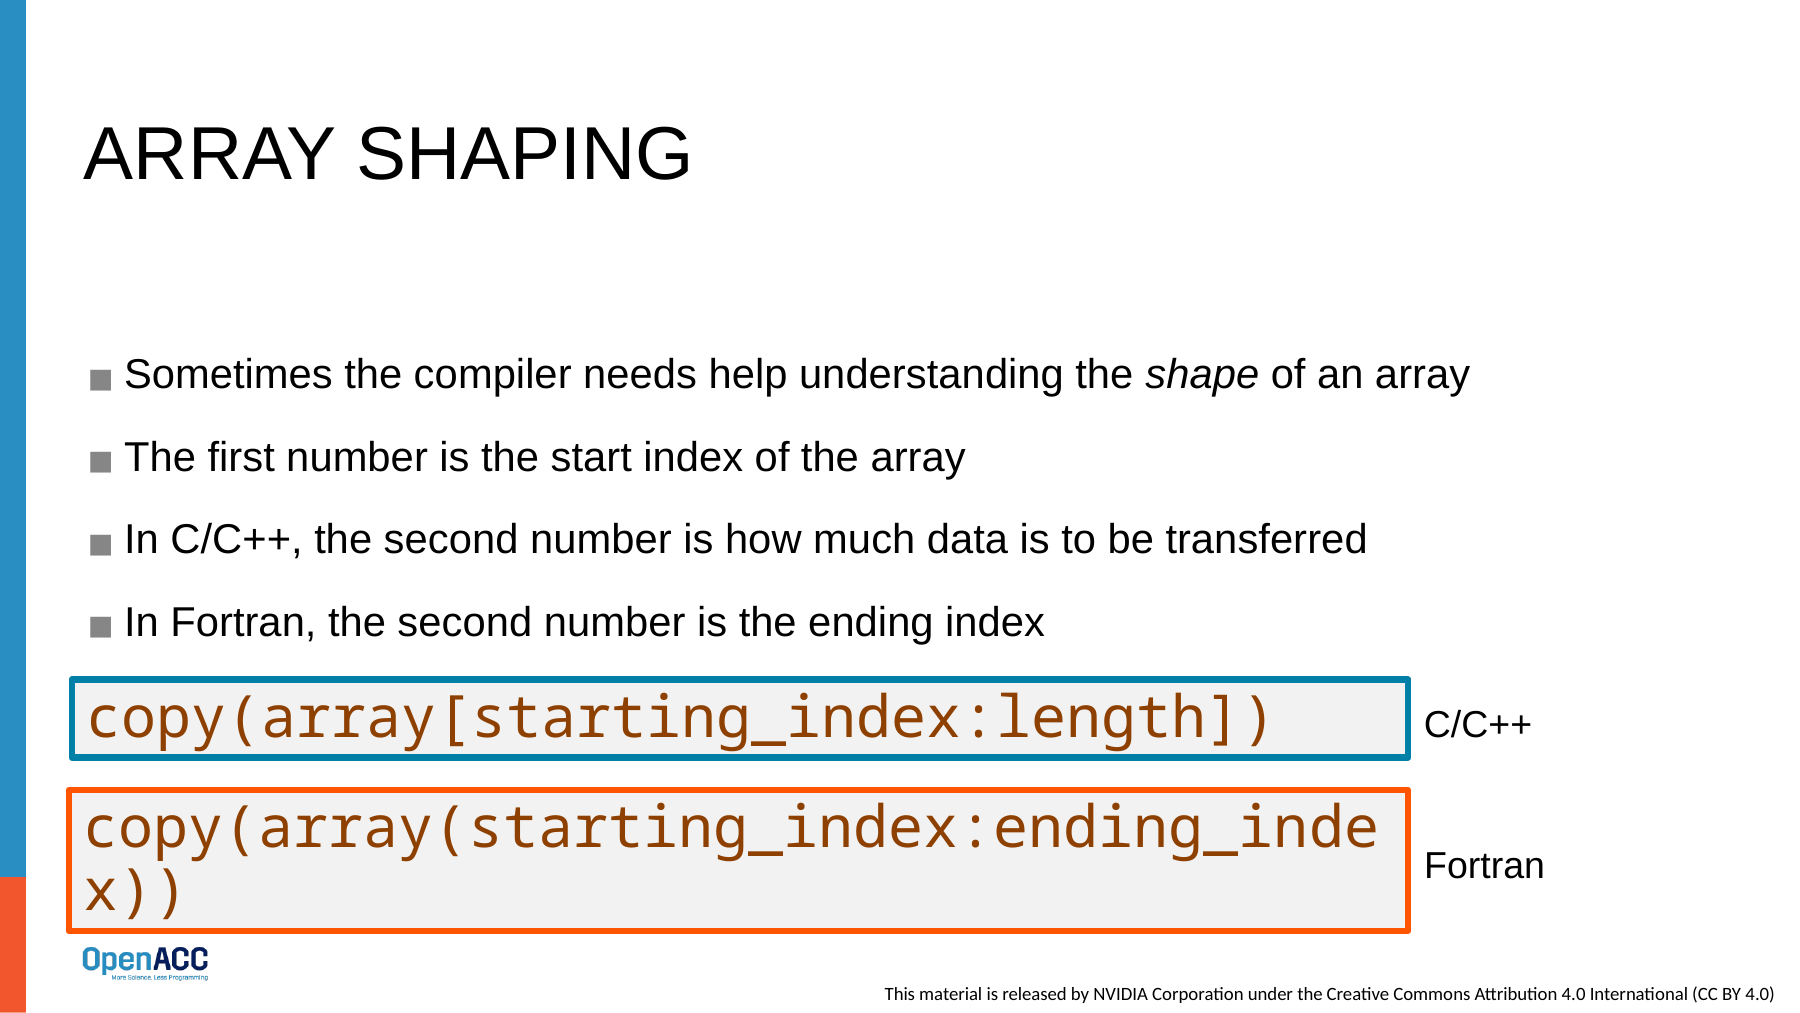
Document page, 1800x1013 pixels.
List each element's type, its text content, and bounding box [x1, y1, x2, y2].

text_box copy(array[starting_index:length]) [71, 679, 1409, 758]
text_box copy(array(starting_index:ending_index)) [68, 790, 1409, 931]
title ARRAY SHAPING [68, 106, 1706, 204]
list Sometimes the compiler needs help understanding the shape of an array The first number is the start index of the array In C/C++, the second number is how much data is to be transferred In Fortran, the second number is the ending index [71, 345, 1704, 663]
picture [81, 946, 208, 981]
text_box C/C++ [1408, 697, 1548, 754]
text_box Fortran [1408, 838, 1561, 894]
